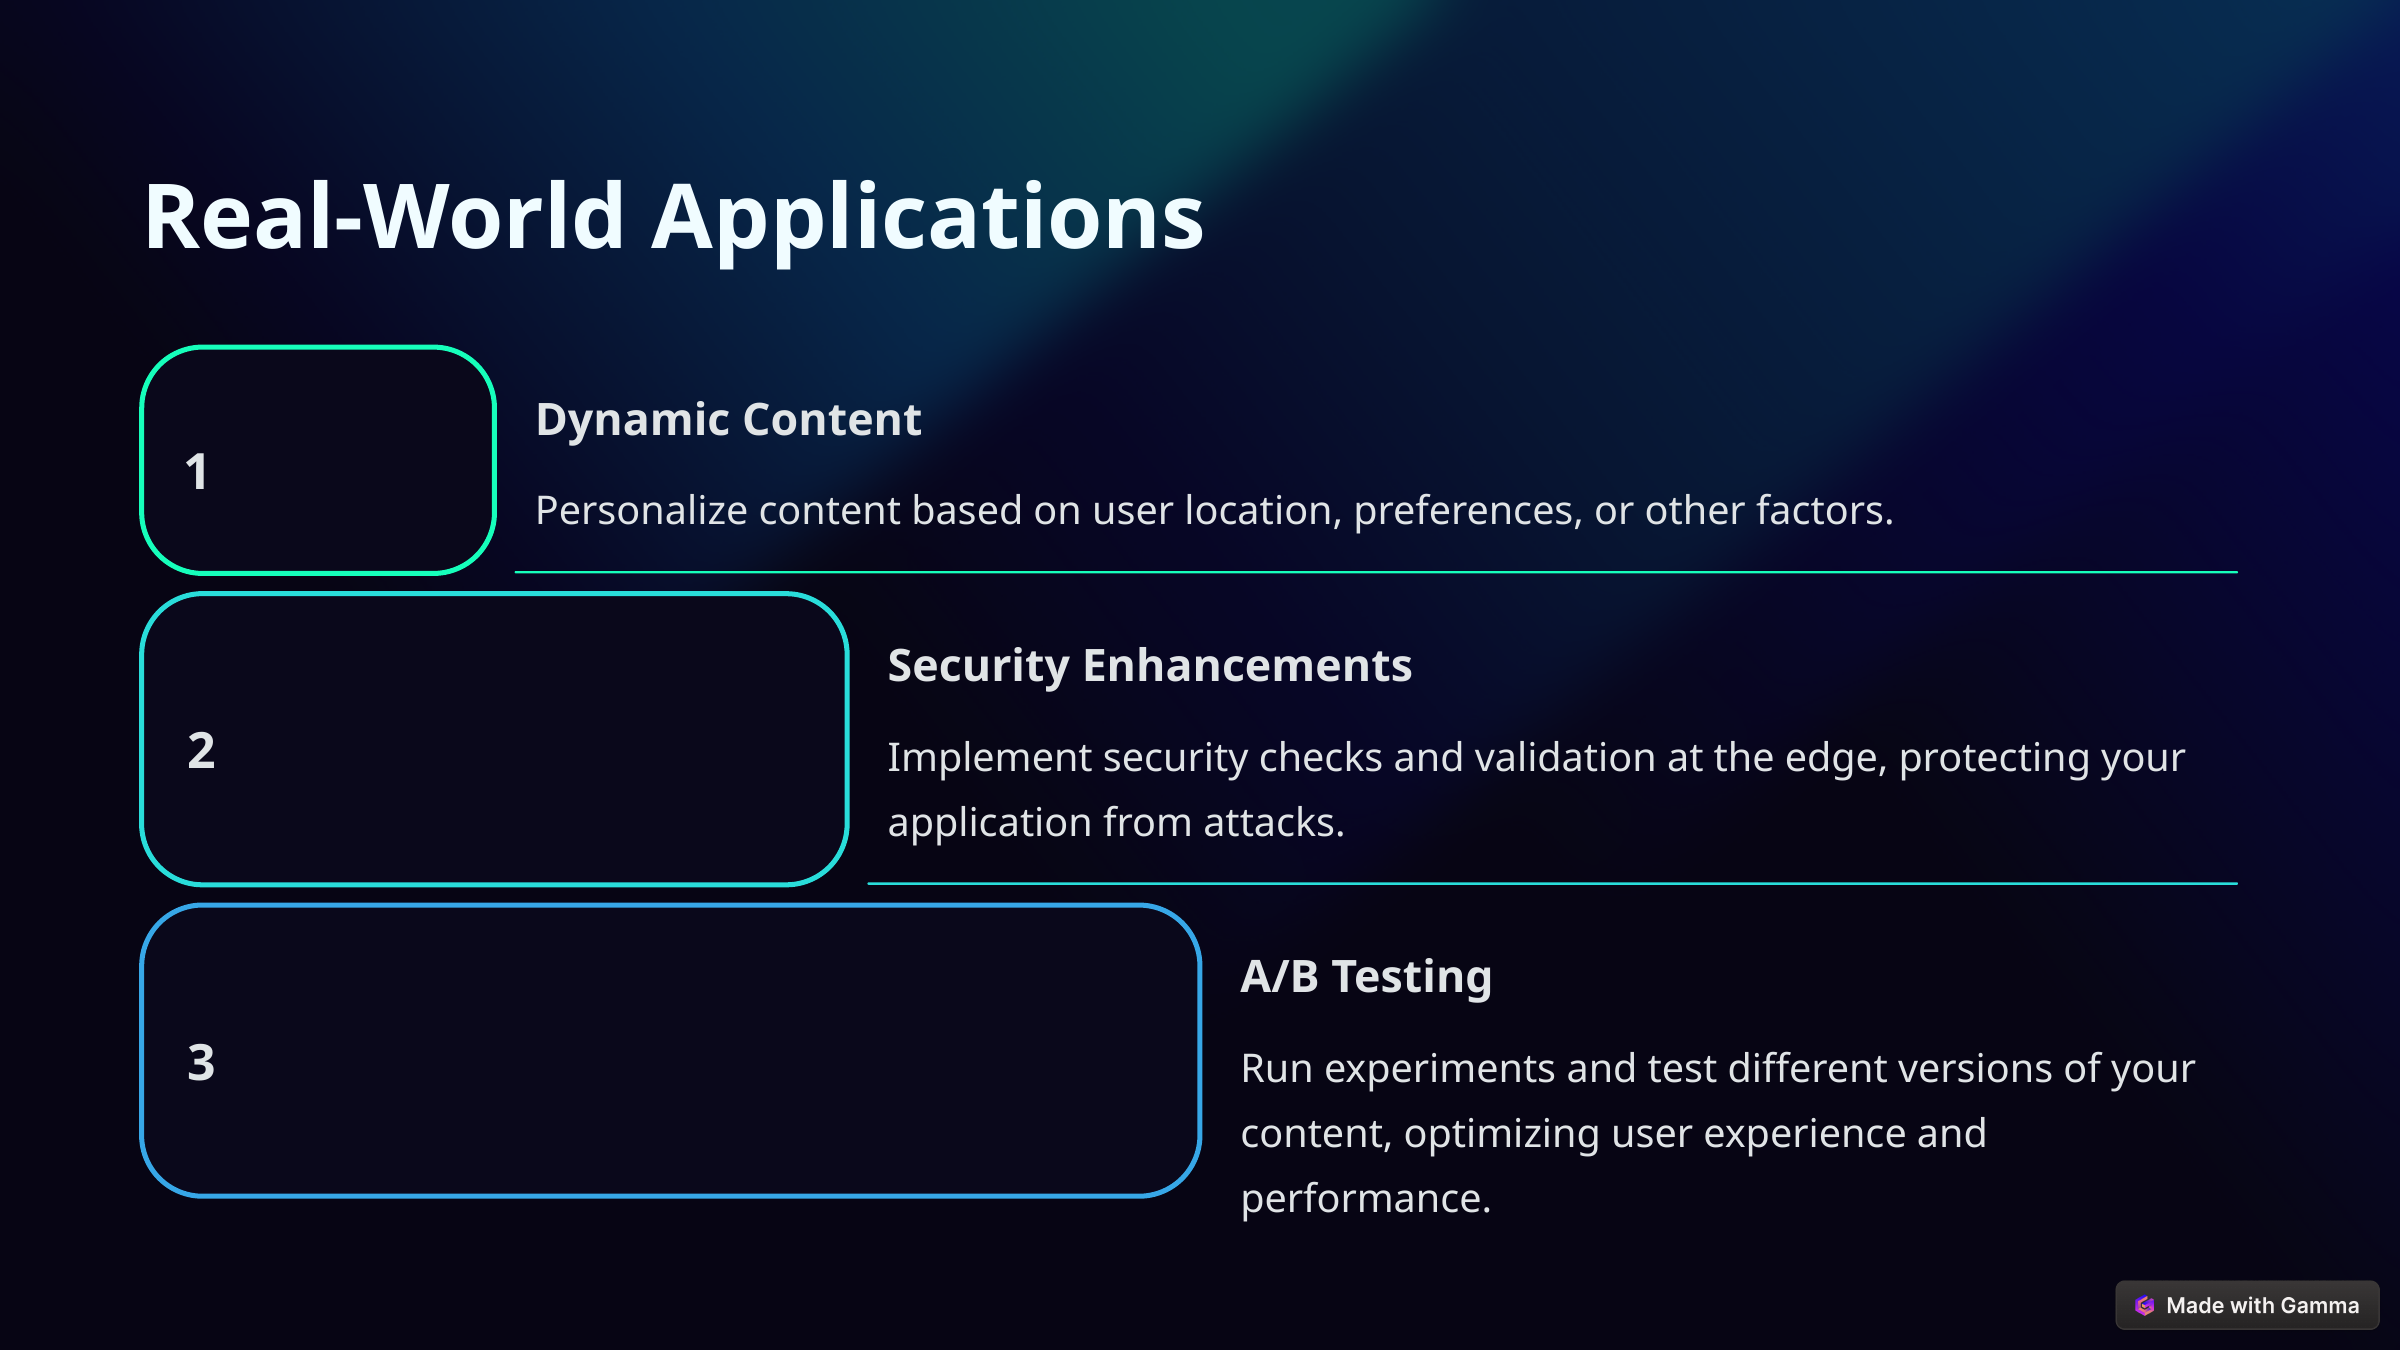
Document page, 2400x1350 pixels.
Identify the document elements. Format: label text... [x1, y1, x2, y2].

text_box Dynamic Content [534, 387, 985, 444]
text_box [141, 905, 1200, 1197]
text_box 2 [187, 698, 216, 780]
text_box Personalize content based on user location, preferences, or other factors. [534, 468, 1818, 533]
text_box A/B Testing [1240, 945, 1691, 1002]
text_box [141, 347, 495, 574]
picture [2106, 1271, 2389, 1339]
text_box Real-World Applications [141, 153, 1169, 267]
text_box Implement security checks and validation at the edge, protecting your application from attacks. [887, 714, 2218, 845]
text_box Run experiments and test different versions of your content, optimizing user experience and performance. [1240, 1026, 2218, 1156]
text_box 1 [187, 419, 210, 501]
text_box 3 [187, 1010, 217, 1092]
text_box [141, 593, 848, 885]
text_box Security Enhancements [887, 634, 1392, 691]
